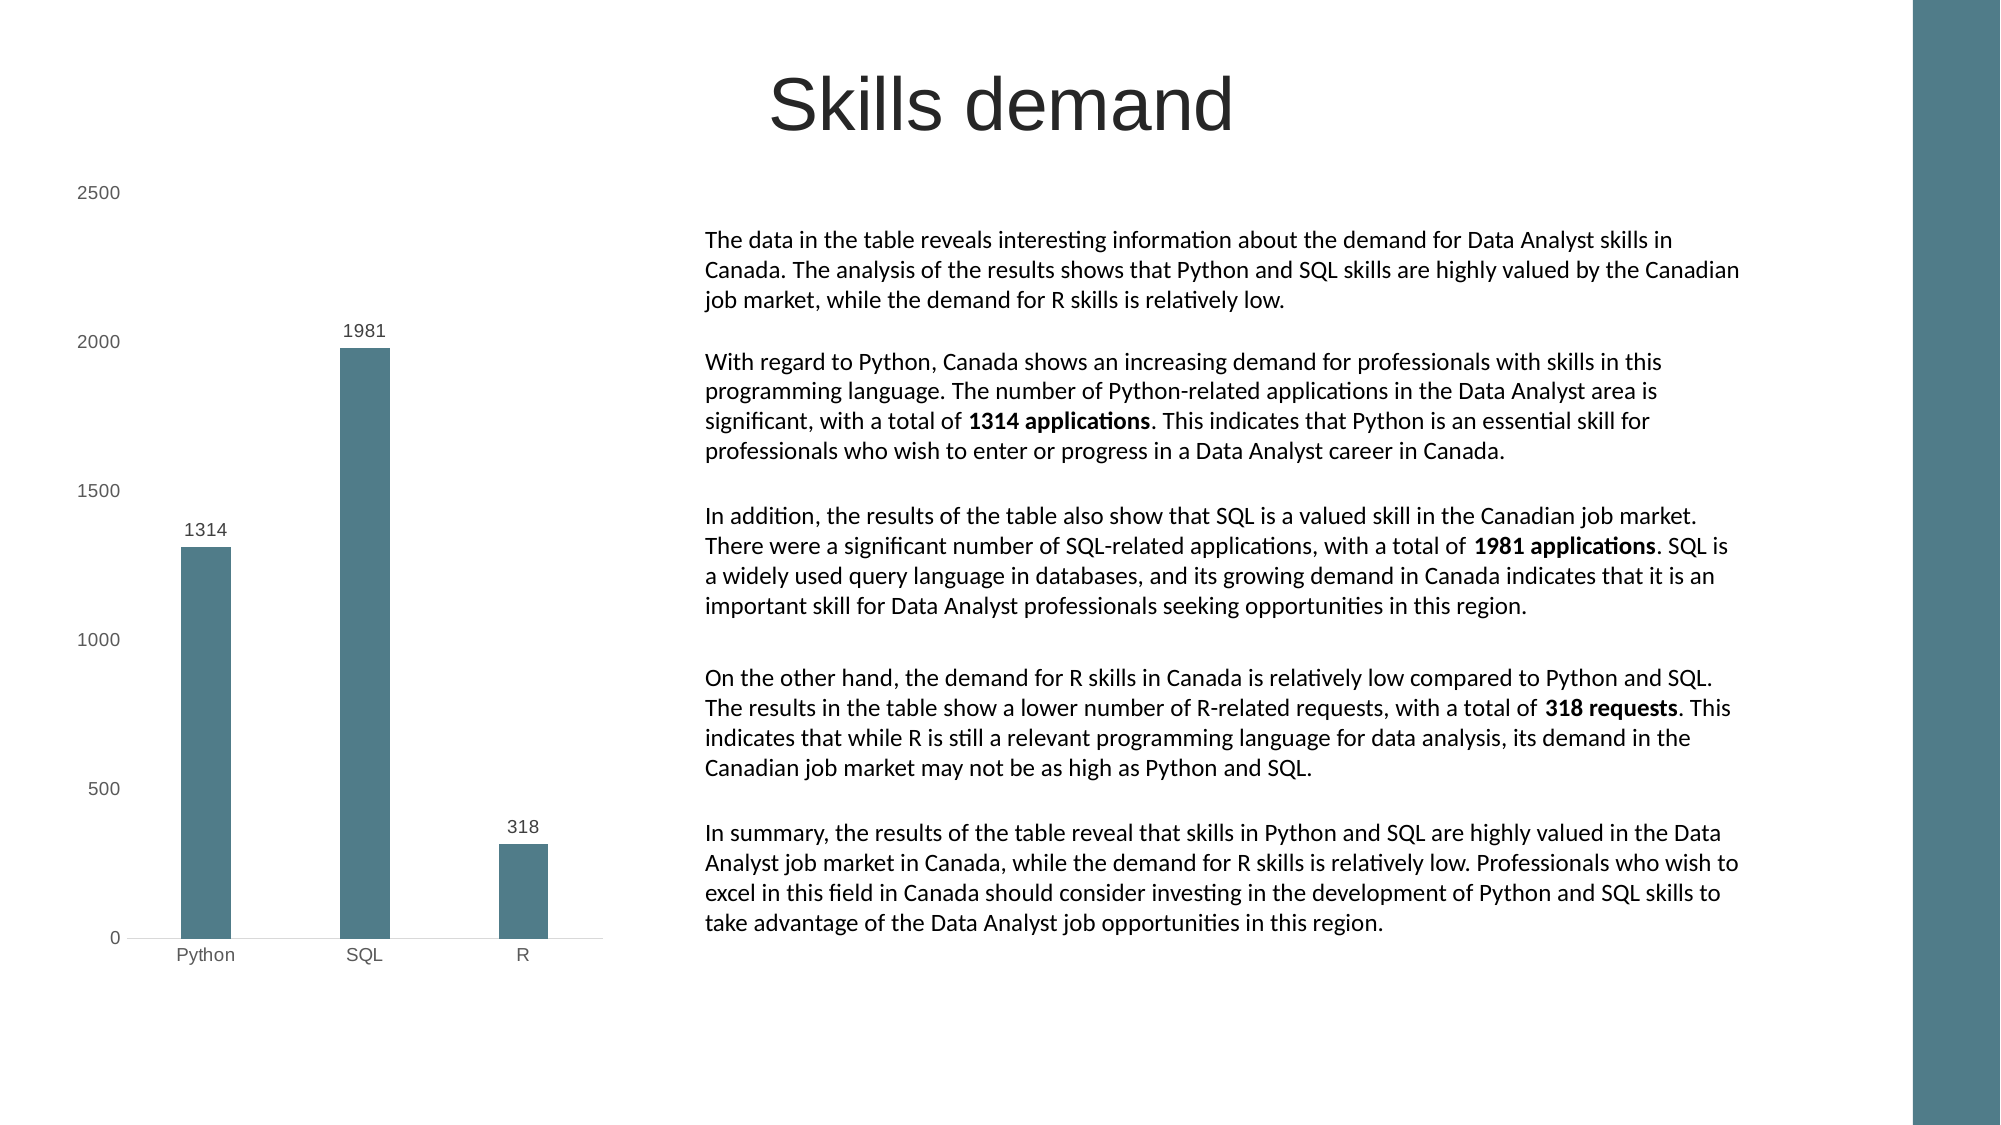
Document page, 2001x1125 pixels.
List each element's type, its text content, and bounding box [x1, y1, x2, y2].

chart [66, 165, 614, 983]
text_box In summary, the results of the table reveal that skills in Python and SQL are highly valued in the Data Analyst job market in Canada, while the demand for R skills is relatively low. Professionals who wish to excel in this field in Canada should consider investing in the development of Python and SQL skills to take advantage of the Data Analyst job opportunities in this region. [690, 809, 1760, 944]
text_box On the other hand, the demand for R skills in Canada is relatively low compared to Python and SQL. The results in the table show a lower number of R-related requests, with a total of 318 requests. This indicates that while R is still a relevant programming language for data analysis, its demand in the Canadian job market may not be as high as Python and SQL. [690, 654, 1760, 789]
list Skills demand [53, 47, 1912, 166]
text_box The data in the table reveals interesting information about the demand for Data Analyst skills in Canada. The analysis of the results shows that Python and SQL skills are highly valued by the Canadian job market, while the demand for R skills is relatively low. [690, 216, 1760, 322]
text_box [1912, 0, 2000, 1125]
text_box With regard to Python, Canada shows an increasing demand for professionals with skills in this programming language. The number of Python-related applications in the Data Analyst area is significant, with a total of 1314 applications. This indicates that Python is an essential skill for professionals who wish to enter or progress in a Data Analyst career in Canada. [690, 337, 1760, 473]
text_box In addition, the results of the table also show that SQL is a valued skill in the Canadian job market. There were a significant number of SQL-related applications, with a total of 1981 applications. SQL is a widely used query language in databases, and its growing demand in Canada indicates that it is an important skill for Data Analyst professionals seeking opportunities in this region. [690, 492, 1760, 627]
